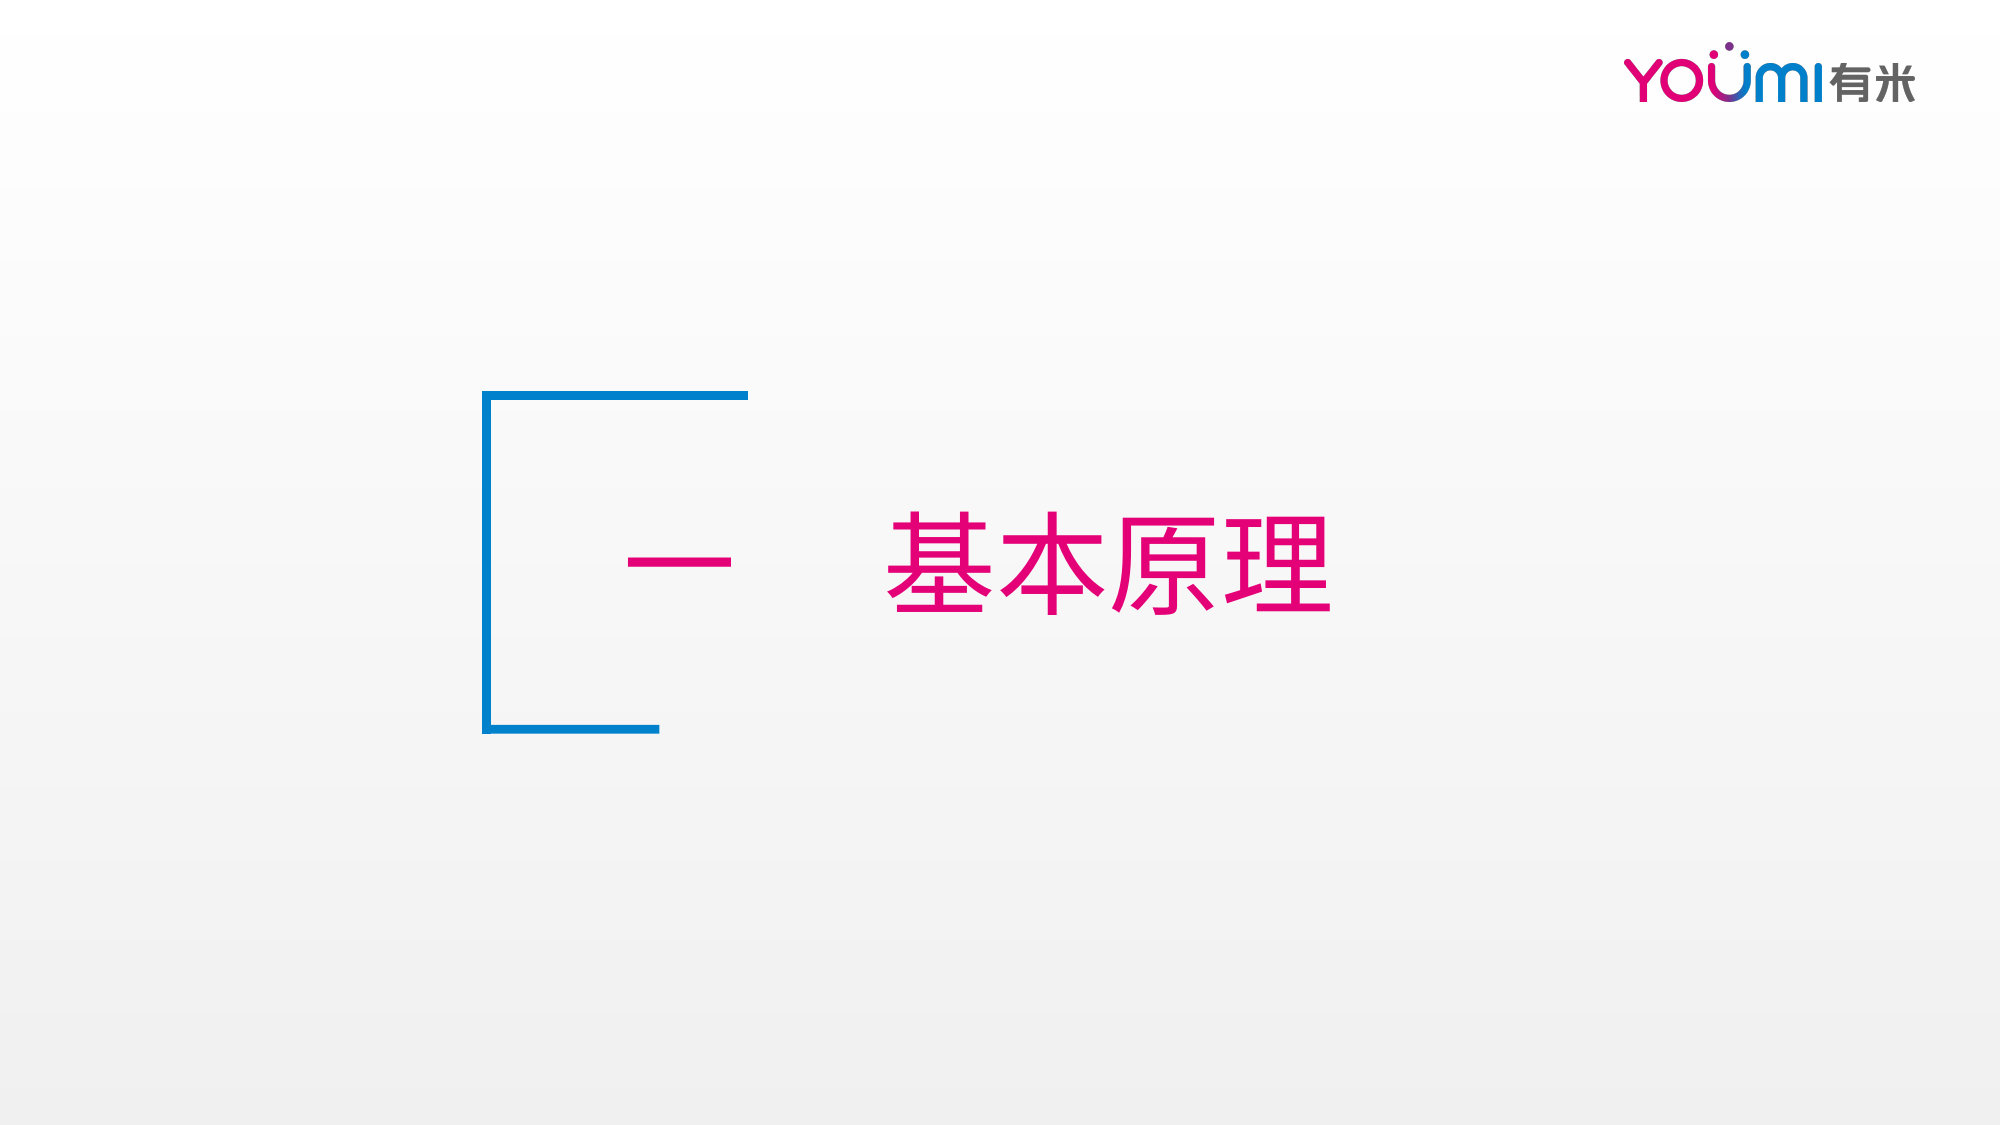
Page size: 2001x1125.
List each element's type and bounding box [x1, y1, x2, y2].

text_box [482, 391, 748, 734]
picture [1624, 42, 1915, 102]
text_box [748, 486, 1495, 639]
